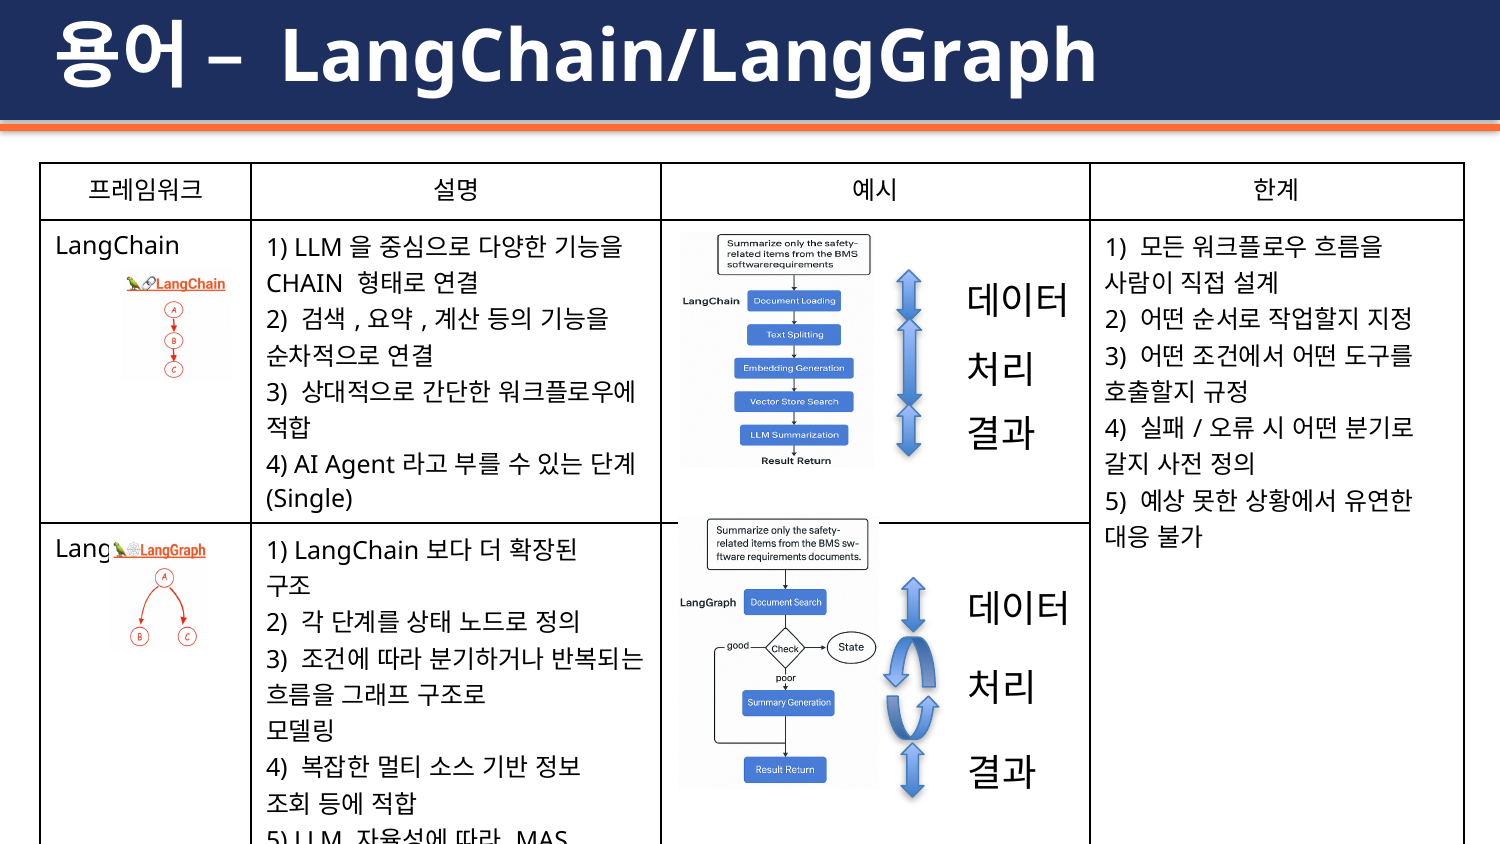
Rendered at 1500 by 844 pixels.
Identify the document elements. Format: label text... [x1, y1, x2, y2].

picture [678, 516, 879, 789]
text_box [679, 231, 1084, 468]
picture [122, 268, 231, 381]
text_box 용어 – LangChain/LangGraph [40, 1, 1416, 104]
table_header 프레임워크 [41, 164, 250, 219]
table_cell [662, 221, 1089, 522]
table_cell LangGraph [41, 524, 250, 844]
text_box [901, 577, 926, 633]
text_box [882, 636, 940, 740]
table_cell 1) LLM을 중심으로 다양한 기능을 CHAIN 형태로 연결 2) 검색,요약,계산 등의 기능을 순차적으로 연결 3) 상대적으로 간단한 워크플로우에 적합 4) AI Agent라고 부를 수 있는 단계(Single) [252, 221, 660, 522]
text_box [0, 123, 1500, 132]
picture [109, 538, 209, 651]
text_box 처리 [952, 657, 1052, 717]
table_cell LangChain [41, 221, 250, 522]
table_cell [662, 524, 1089, 844]
table_header 예시 [662, 164, 1089, 219]
text_box [0, 0, 1500, 121]
text_box 데이터 [952, 577, 1086, 638]
text_box 결과 [952, 741, 1052, 802]
table_header 설명 [252, 164, 660, 219]
table_header 한계 [1091, 164, 1463, 219]
table_cell 1) 모든 워크플로우 흐름을 사람이 직접 설계 2) 어떤 순서로 작업할지 지정 3) 어떤 조건에서 어떤 도구를 호출할지 규정 4) 실패/오류 시 어떤 분기로 갈지 사전 정의 5) 예상 못한 상황에서 유연한 대응 불가 [1091, 221, 1463, 844]
text_box [900, 749, 925, 798]
table_cell 1) LangChain보다 더 확장된 구조 2) 각 단계를 상태 노드로 정의 3) 조건에 따라 분기하거나 반복되는 흐름을 그래프 구조로 모델링 4) 복잡한 멀티 소스 기반 정보 조회 등에 적합 5) LLM 자율성에 따라 MAS 수준인지 Agentic AI 수준인지 정해짐 [252, 524, 660, 844]
